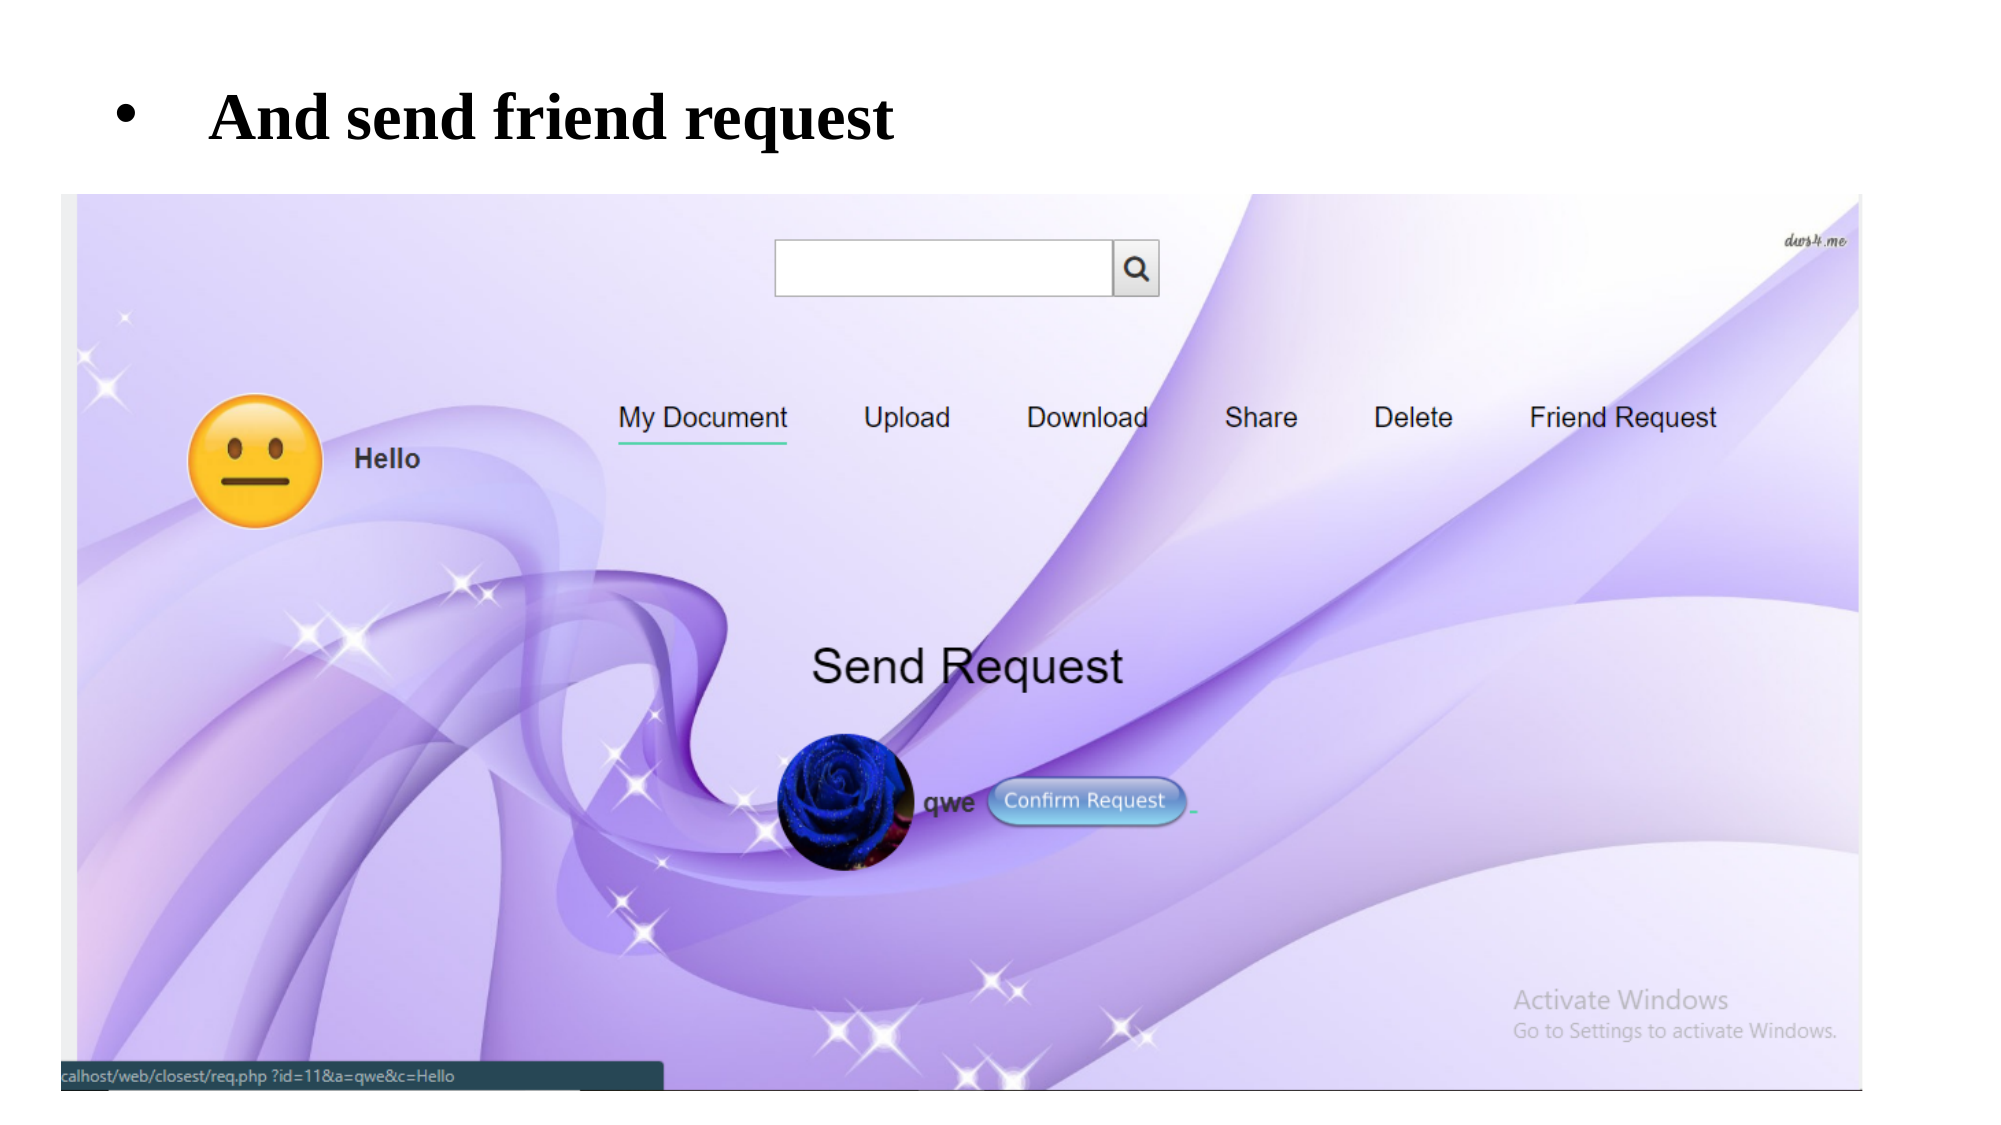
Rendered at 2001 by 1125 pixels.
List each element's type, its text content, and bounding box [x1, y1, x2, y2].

title And send friend request [99, 45, 1825, 180]
picture [61, 194, 1863, 1091]
